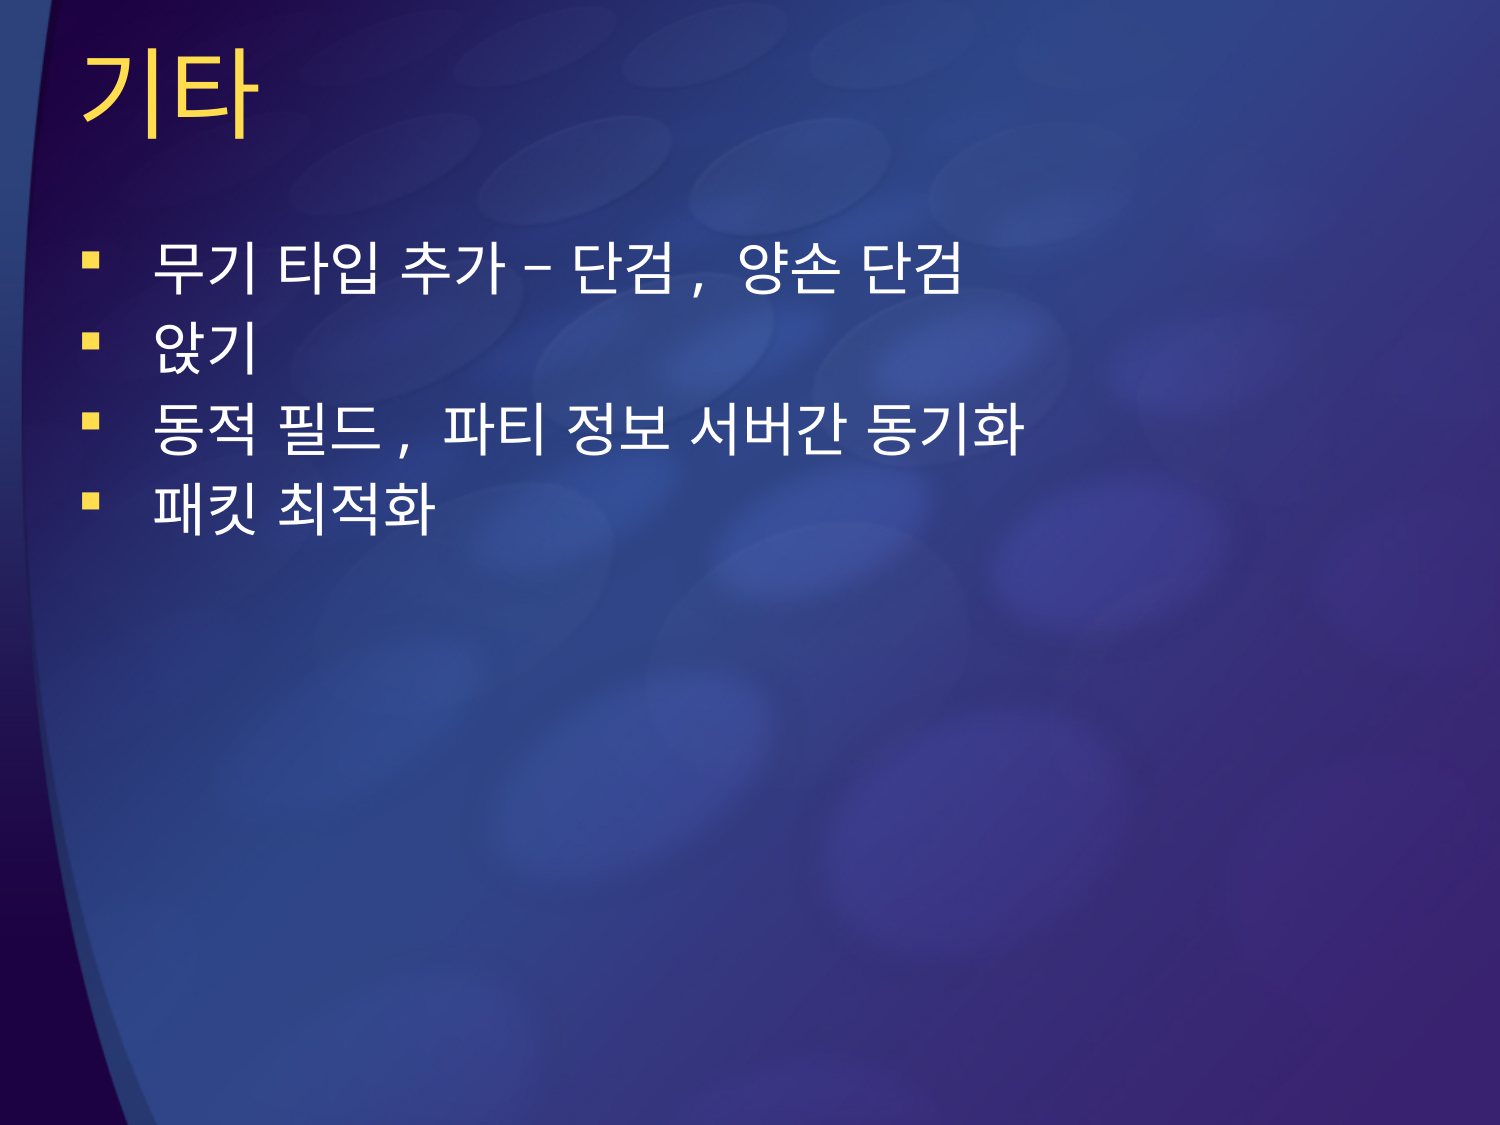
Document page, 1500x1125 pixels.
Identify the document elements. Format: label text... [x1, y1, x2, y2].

title 기타 [62, 37, 1440, 161]
picture [0, 0, 1500, 1125]
list 무기 타입 추가 – 단검, 양손 단검 앉기 동적 필드, 파티 정보 서버간 동기화 패킷 최적화 [62, 231, 1439, 566]
